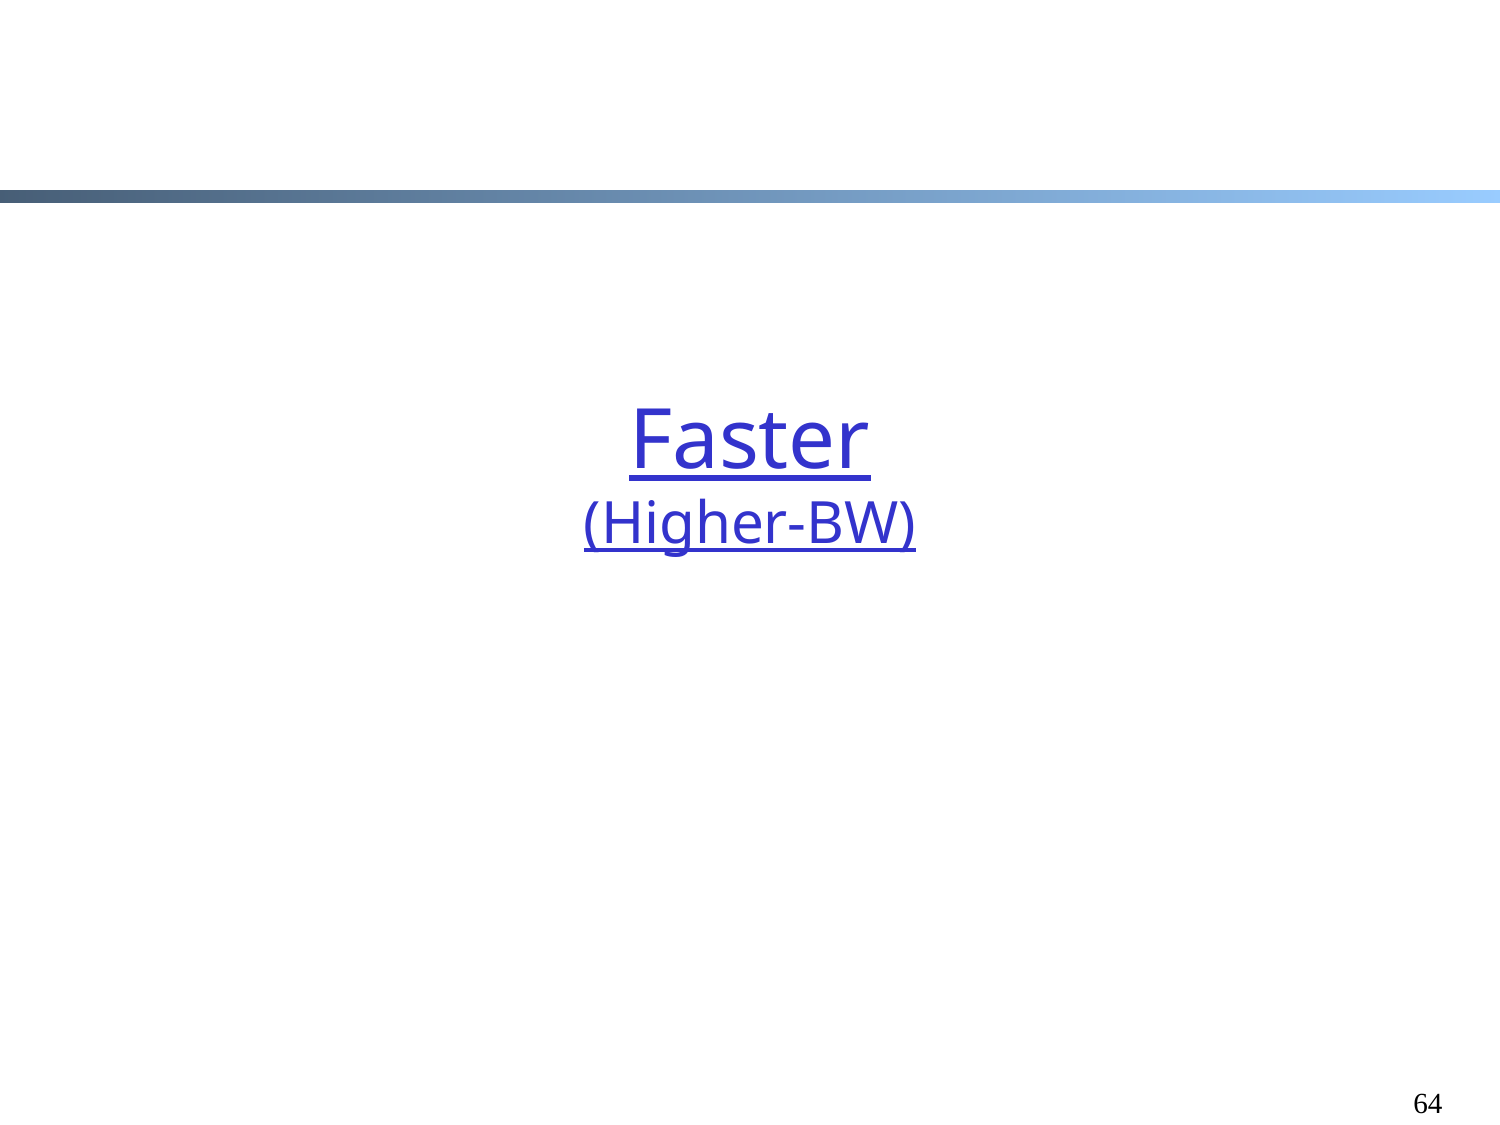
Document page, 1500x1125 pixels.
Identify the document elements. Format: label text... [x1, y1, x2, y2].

title Faster (Higher-BW) [112, 349, 1388, 591]
text_box [1172, 190, 1176, 203]
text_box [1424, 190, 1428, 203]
slide_number 64 [1387, 1076, 1459, 1125]
